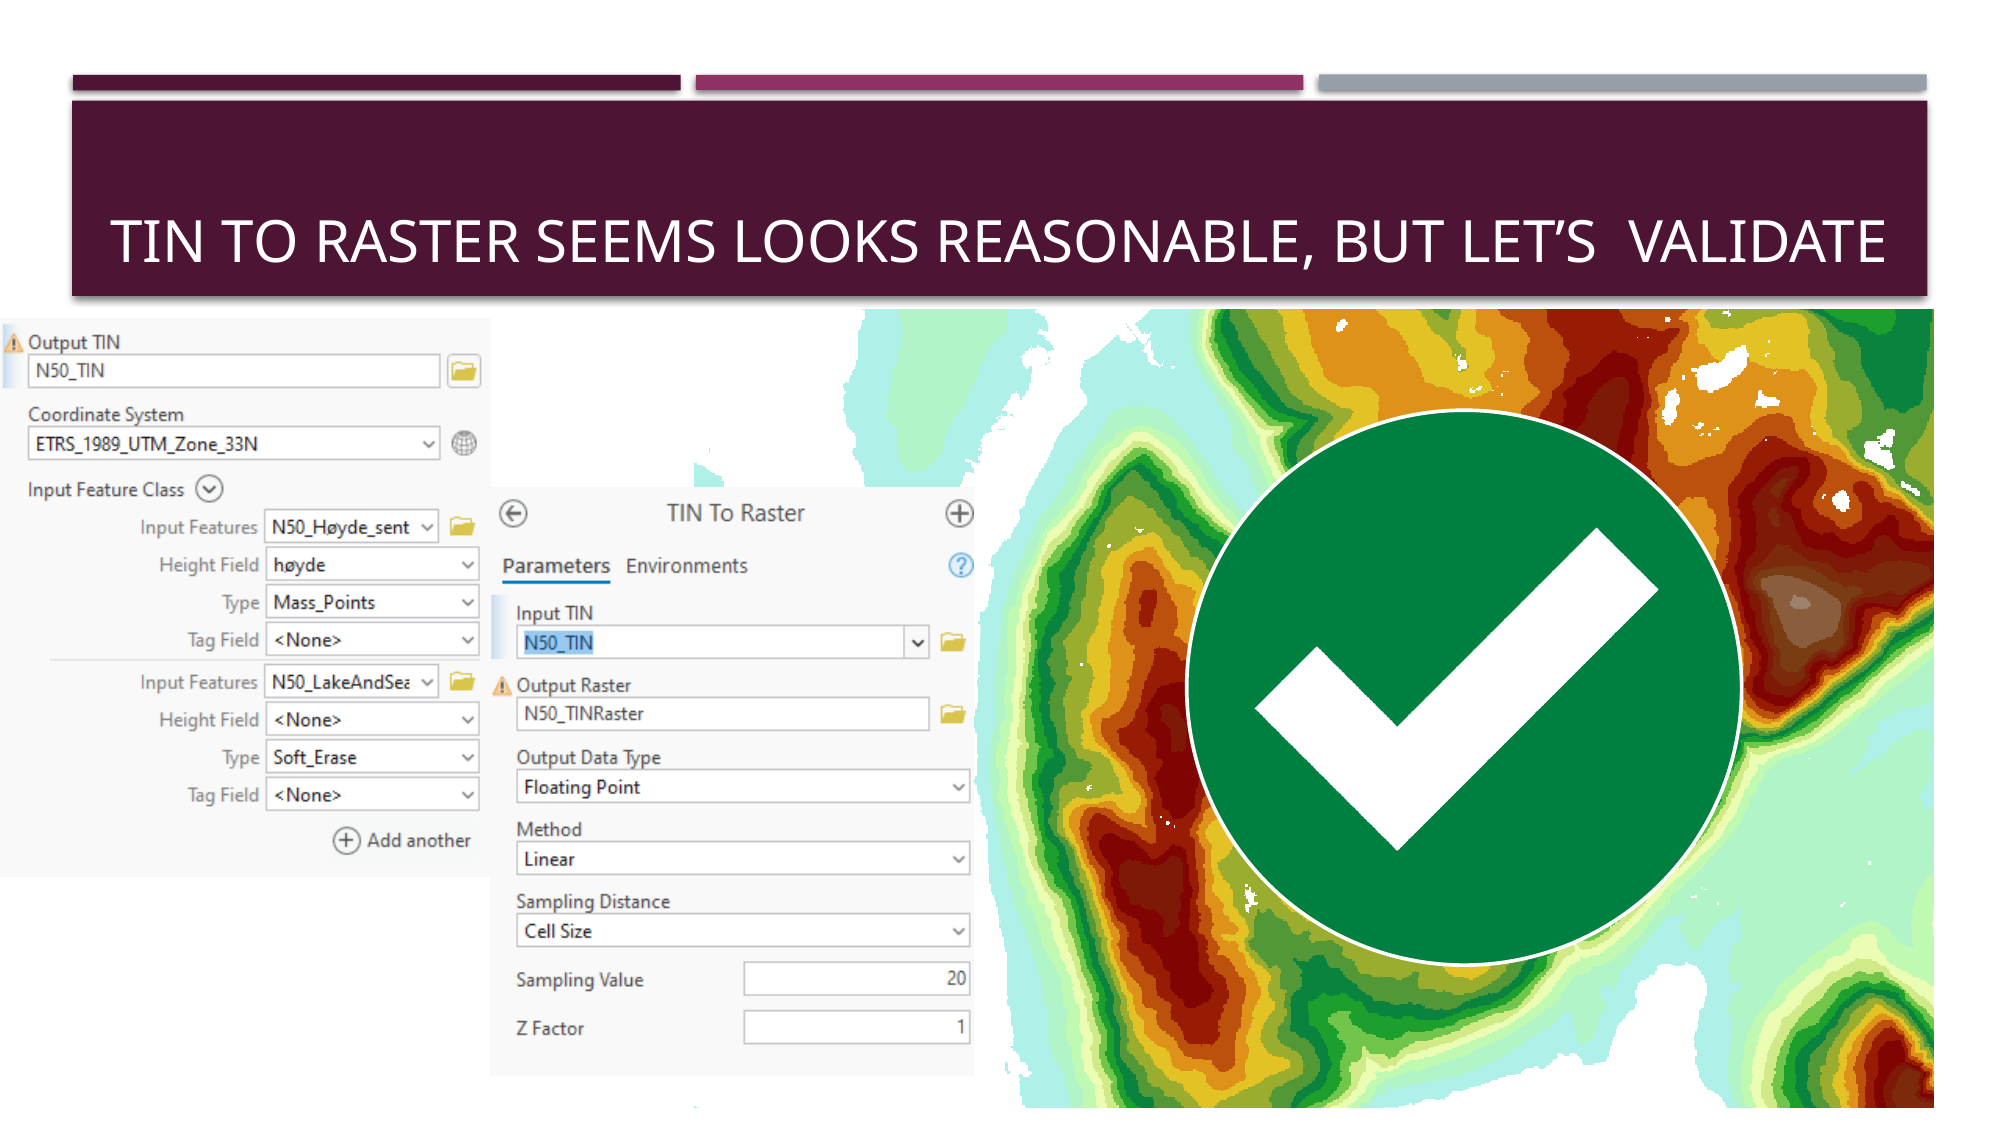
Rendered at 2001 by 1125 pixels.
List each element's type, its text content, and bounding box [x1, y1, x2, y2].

title TIN to Raster seems looks reasonable, but let’s validate [95, 115, 1905, 282]
picture [0, 308, 1934, 1108]
